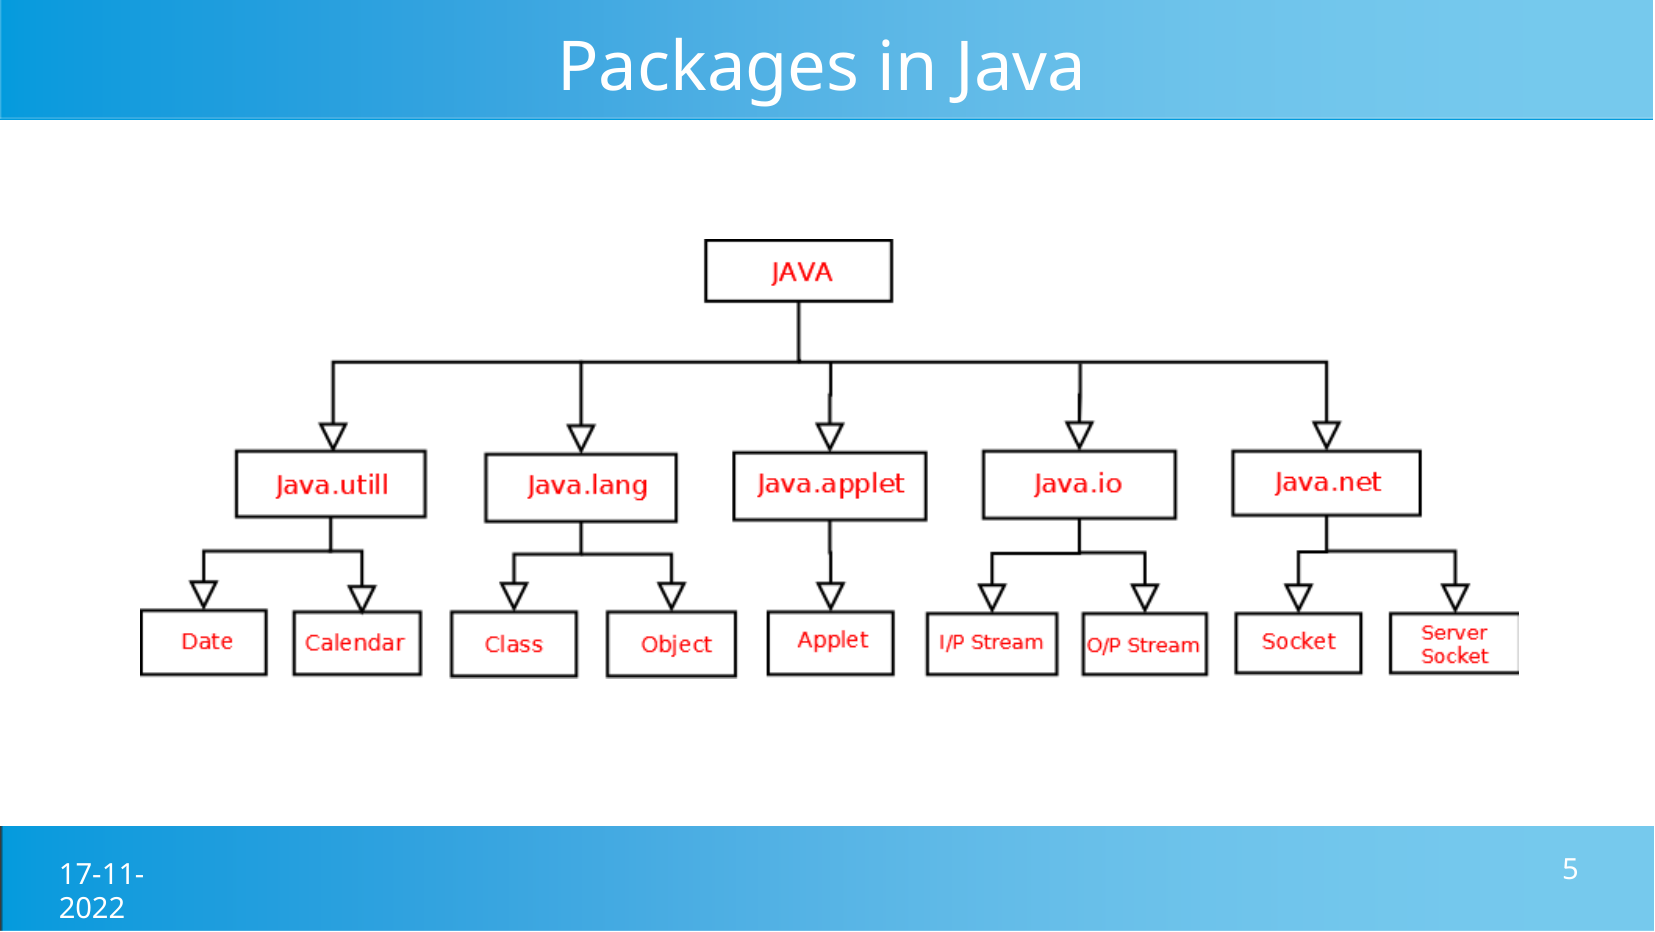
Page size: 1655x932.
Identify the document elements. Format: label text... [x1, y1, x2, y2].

picture [93, 0, 1653, 118]
picture [139, 239, 1519, 679]
slide_number 10 [1555, 856, 1601, 932]
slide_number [56, 856, 208, 932]
picture [95, 826, 1654, 931]
title Packages in Java [555, 19, 1099, 177]
